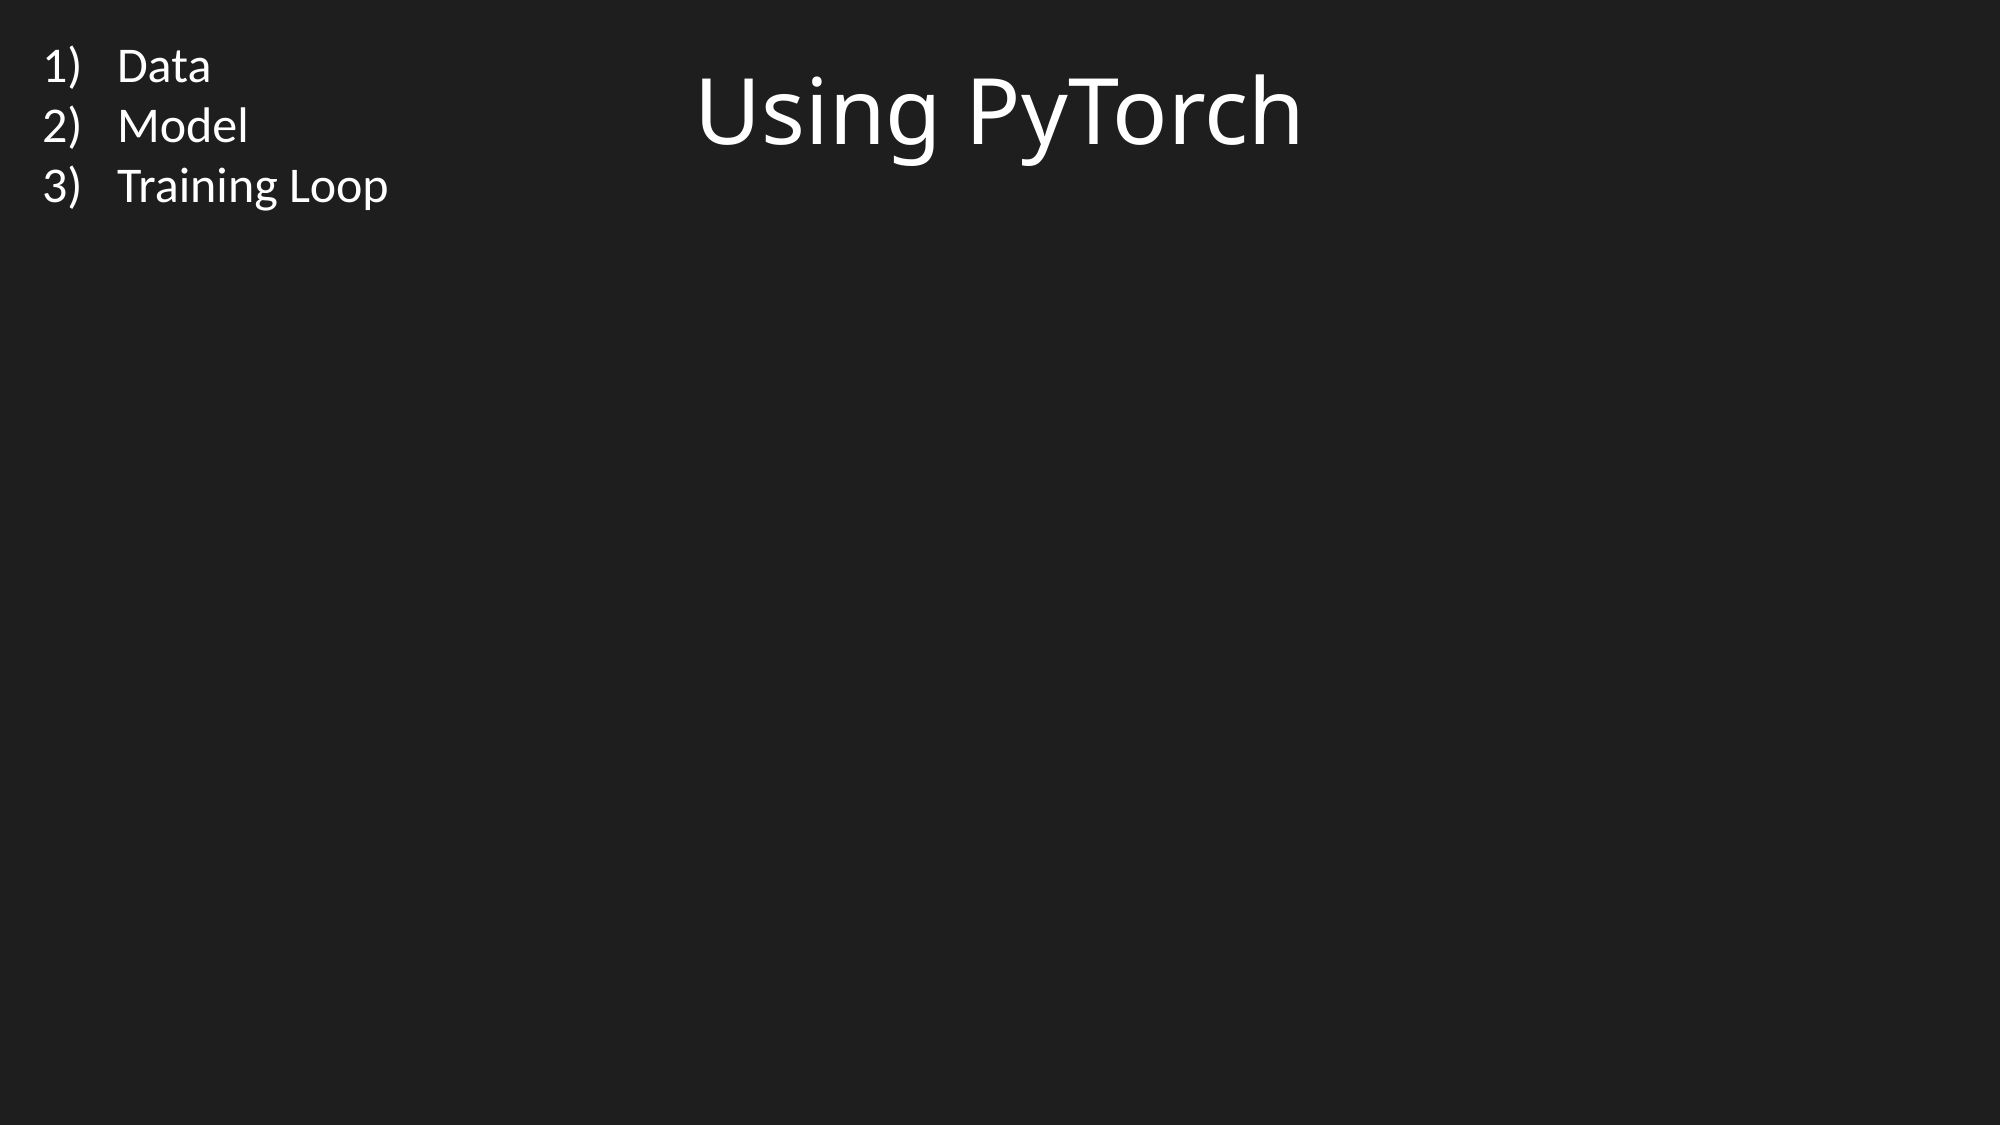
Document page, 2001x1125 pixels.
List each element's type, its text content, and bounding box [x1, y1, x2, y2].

text_box Data Model Training Loop [27, 24, 594, 280]
title Using PyTorch [137, 5, 1863, 224]
